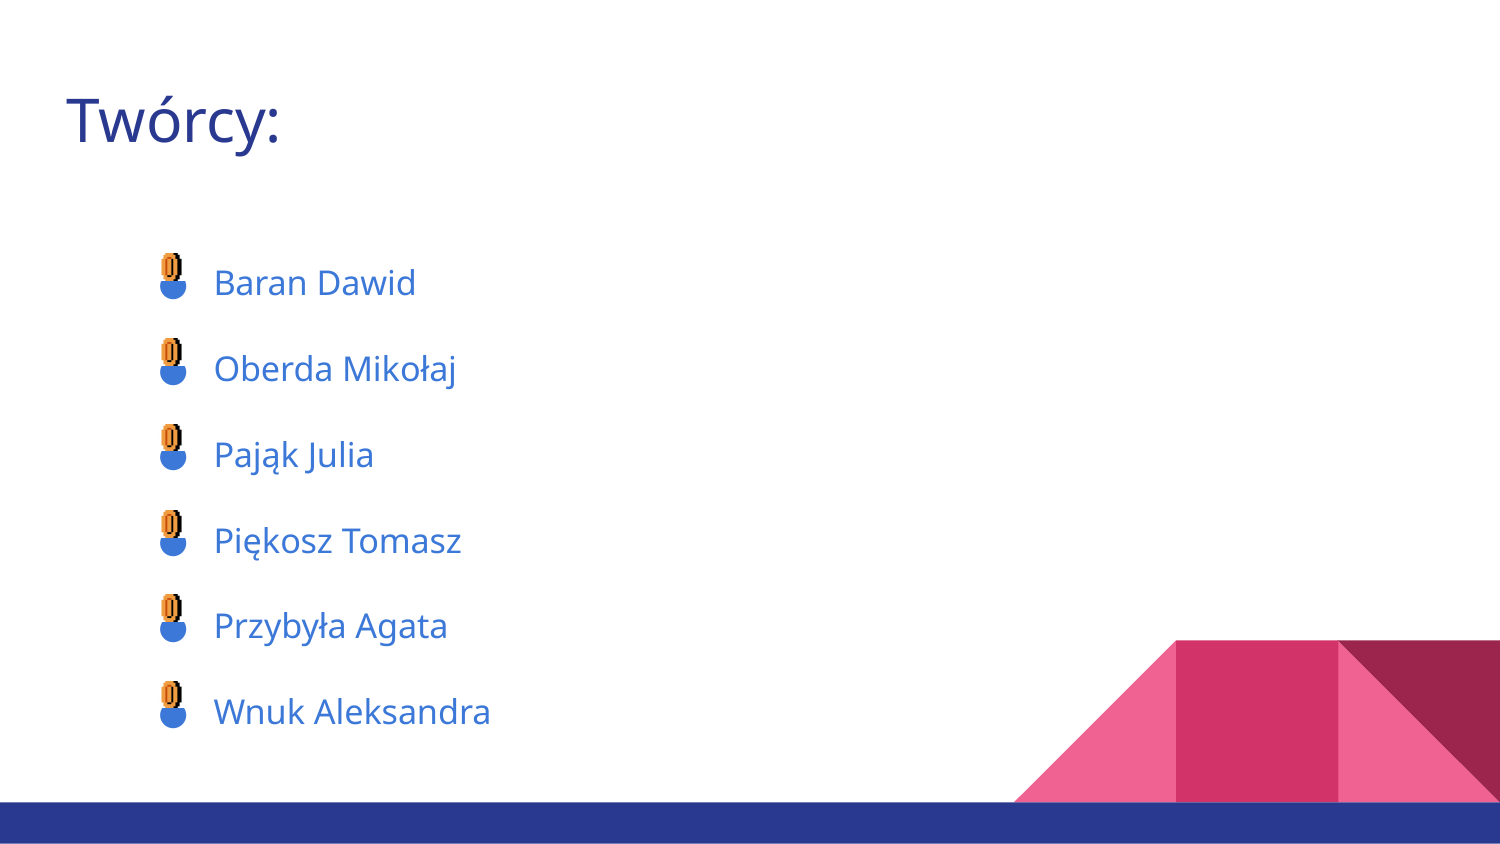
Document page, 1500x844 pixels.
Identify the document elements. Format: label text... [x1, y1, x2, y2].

picture [157, 681, 186, 709]
picture [157, 594, 186, 622]
picture [157, 253, 186, 281]
picture [157, 510, 186, 538]
picture [157, 423, 186, 451]
title Twórcy: [51, 67, 1449, 167]
list Baran Dawid Oberda Mikołaj Pająk Julia Piękosz Tomasz Przybyła Agata Wnuk Aleksandra [51, 201, 1449, 750]
picture [157, 338, 186, 366]
